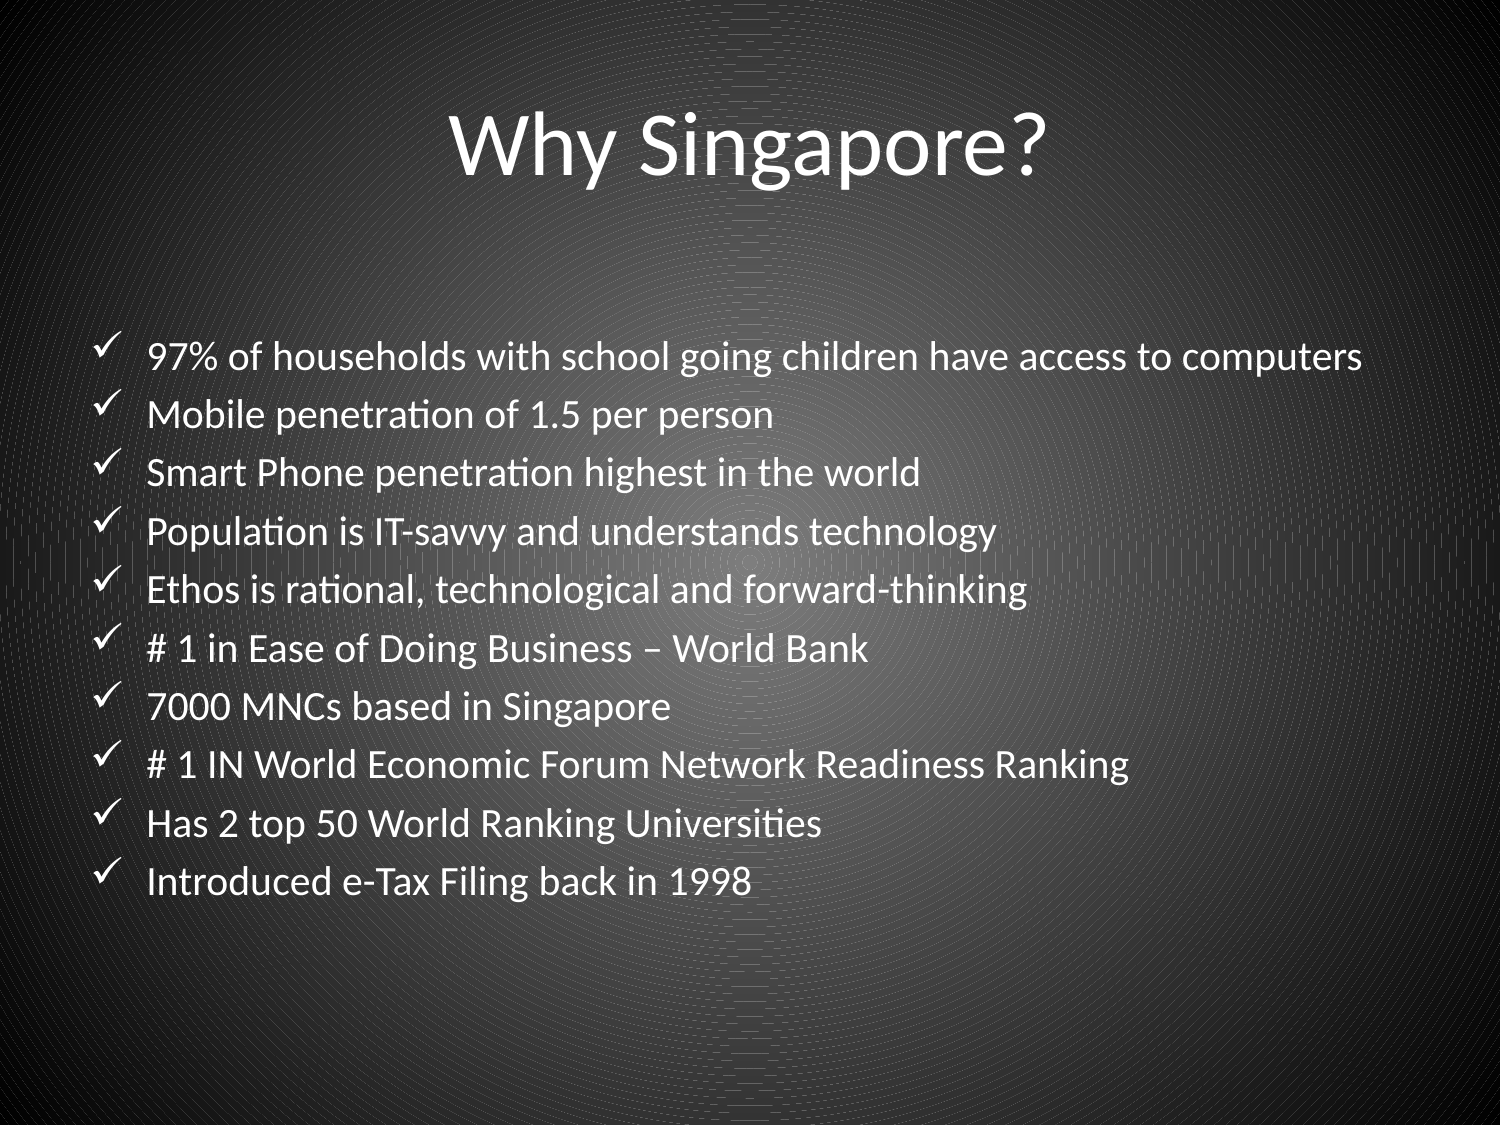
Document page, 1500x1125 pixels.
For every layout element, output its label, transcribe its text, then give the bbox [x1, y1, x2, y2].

title Why Singapore? [75, 45, 1425, 233]
list 97% of households with school going children have access to computers Mobile penetration of 1.5 per person Smart Phone penetration highest in the world Population is IT-savvy and understands technology Ethos is rational, technological and forward-thinking # 1 in Ease of Doing Business – World Bank 7000 MNCs based in Singapore # 1 IN World Economic Forum Network Readiness Ranking Has 2 top 50 World Ranking Universities Introduced e-Tax Filing back in 1998 [75, 262, 1425, 1005]
